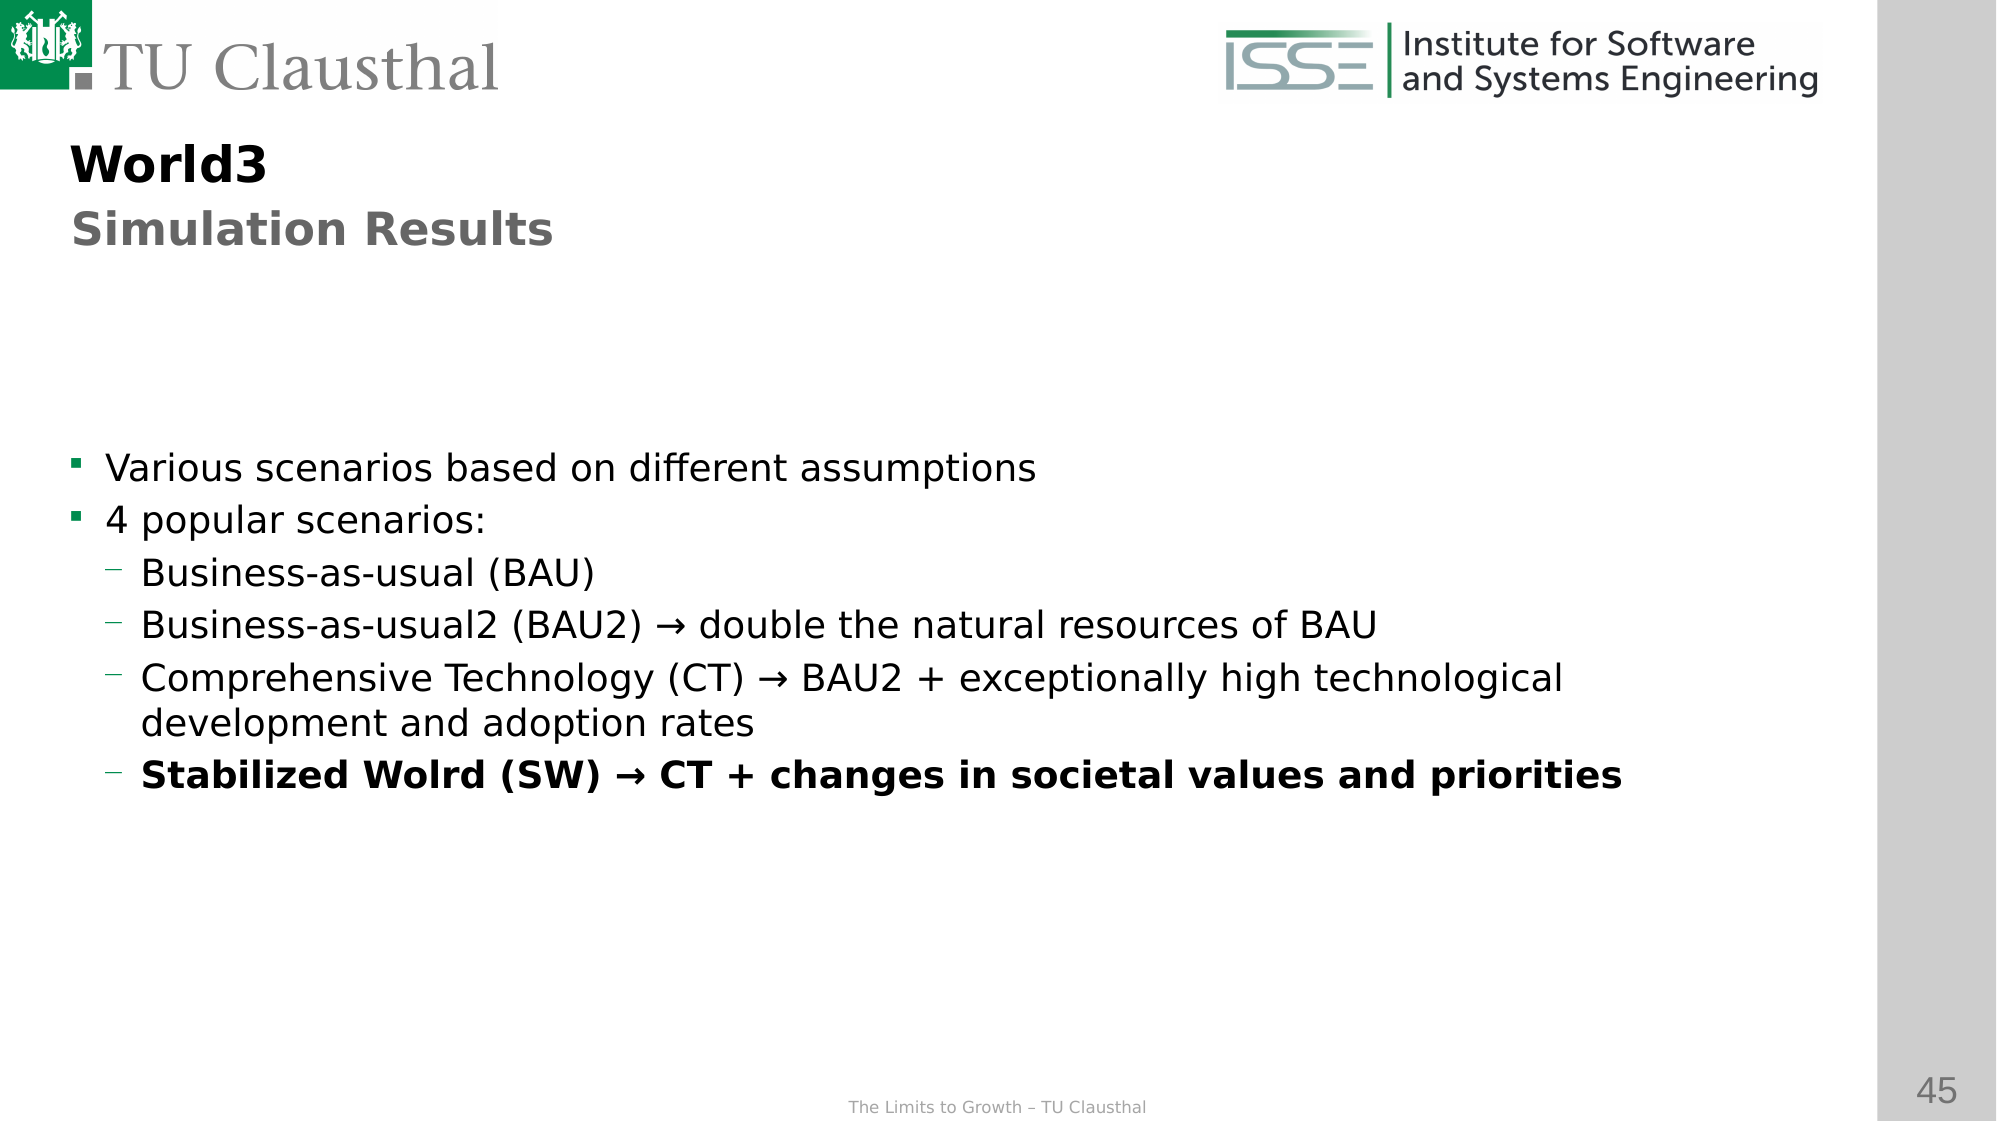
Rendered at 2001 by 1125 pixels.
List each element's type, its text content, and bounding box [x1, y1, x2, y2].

text_box Various scenarios based on different assumptions 4 popular scenarios: Business-as-usual (BAU) Business-as-usual2 (BAU2) → double the natural resources of BAU Comprehensive Technology (CT) → BAU2 + exceptionally high technological development and adoption rates Stabilized Wolrd (SW) → CT + changes in societal values and priorities [54, 207, 1816, 1032]
picture [1218, 22, 1823, 104]
text_box World3 [54, 125, 1816, 205]
text_box Simulation Results [70, 188, 1767, 267]
picture [0, 0, 498, 90]
